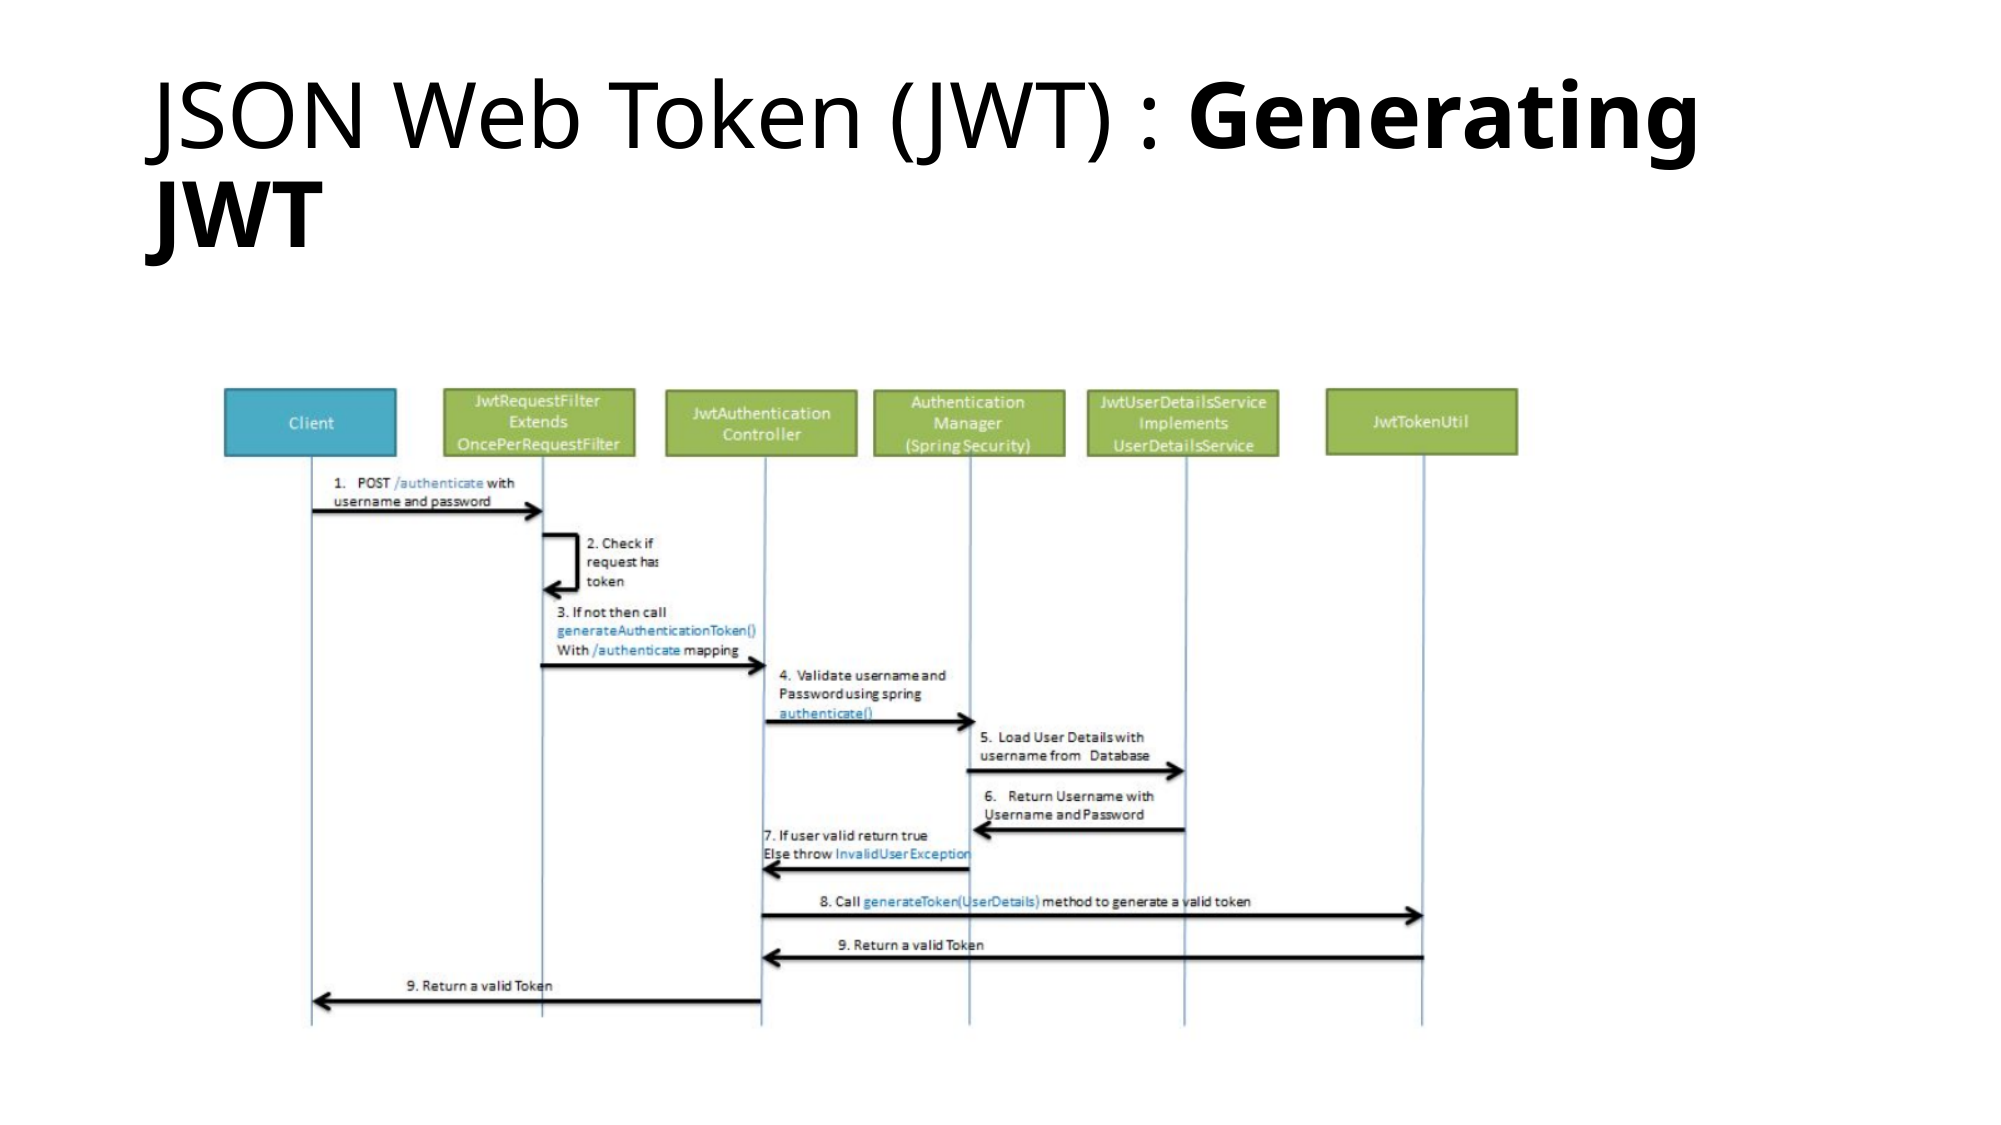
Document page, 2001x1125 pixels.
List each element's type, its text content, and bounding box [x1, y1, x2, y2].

title JSON Web Token (JWT) : Generating JWT [137, 59, 1863, 278]
picture [209, 372, 1535, 1066]
